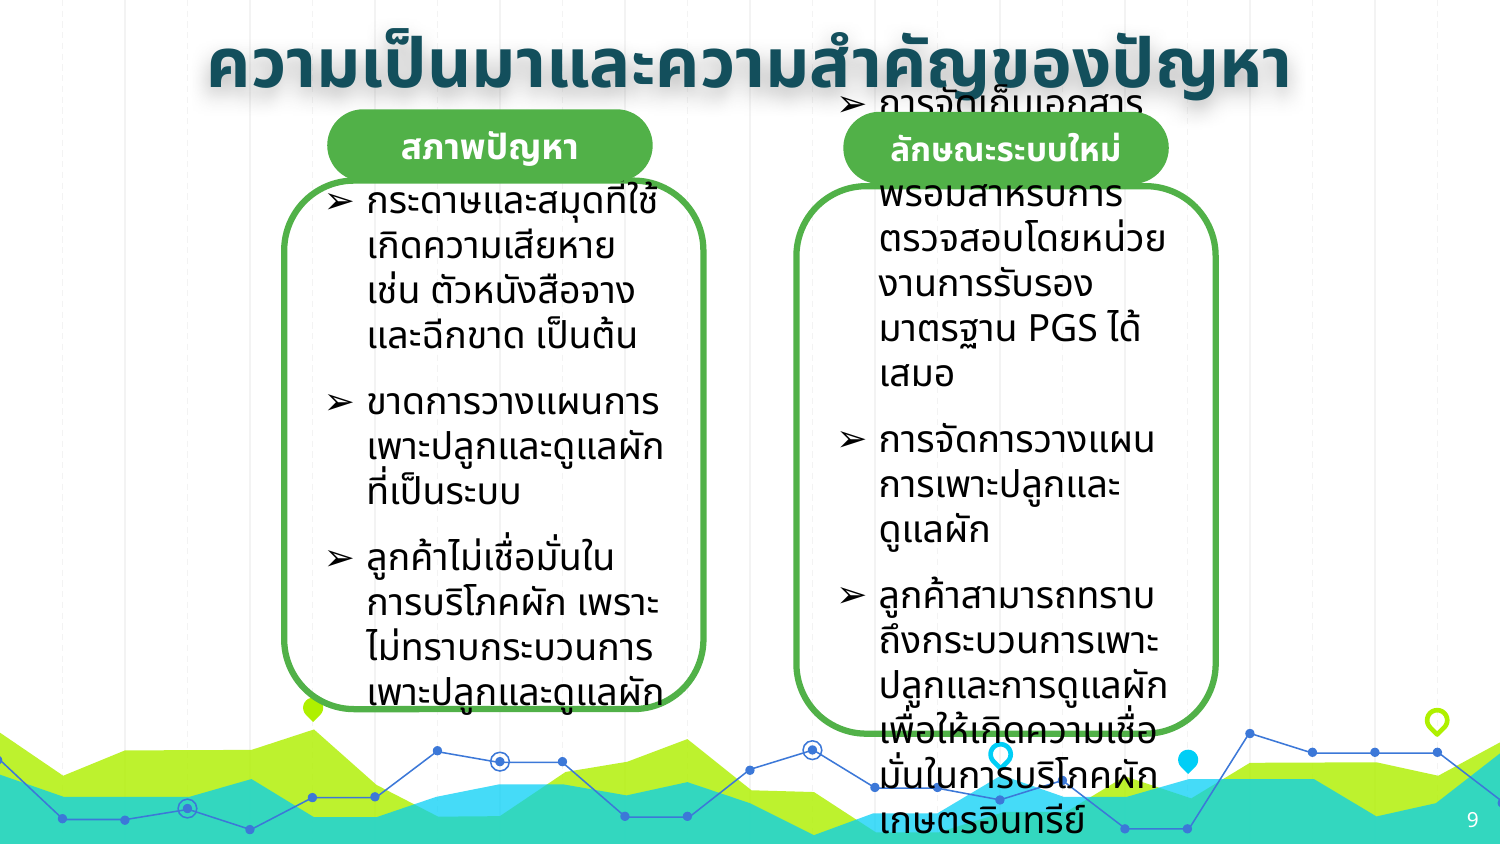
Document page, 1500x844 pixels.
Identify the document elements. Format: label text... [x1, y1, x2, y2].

text_box ความเป็นมาและความสำคัญของปัญหา [164, 12, 1336, 109]
text_box กระดาษและสมุดที่ใช้เกิดความเสียหาย เช่น ตัวหนังสือจาง และฉีกขาด เป็นต้น ขาดการวางแผนการเพาะปลูกและดูแลผักที่เป็นระบบ ลูกค้าไม่เชื่อมั่นในการบริโภคผัก เพราะไม่ทราบกระบวนการเพาะปลูกและดูแลผัก [284, 180, 704, 710]
text_box การจัดเก็บเอกสารอย่างมีระบบและพร้อมสำหรับการตรวจสอบโดยหน่วยงานการรับรองมาตรฐาน PGS ได้เสมอ การจัดการวางแผนการเพาะปลูกและดูแลผัก ลูกค้าสามารถทราบถึงกระบวนการเพาะปลูกและการดูแลผักเพื่อให้เกิดความเชื่อมั่นในการบริโภคผักเกษตรอินทรีย์ [796, 186, 1216, 734]
slide_number 9 [1403, 791, 1494, 844]
text_box ลักษณะระบบใหม่ [844, 112, 1169, 184]
text_box สภาพปัญหา [327, 110, 652, 181]
